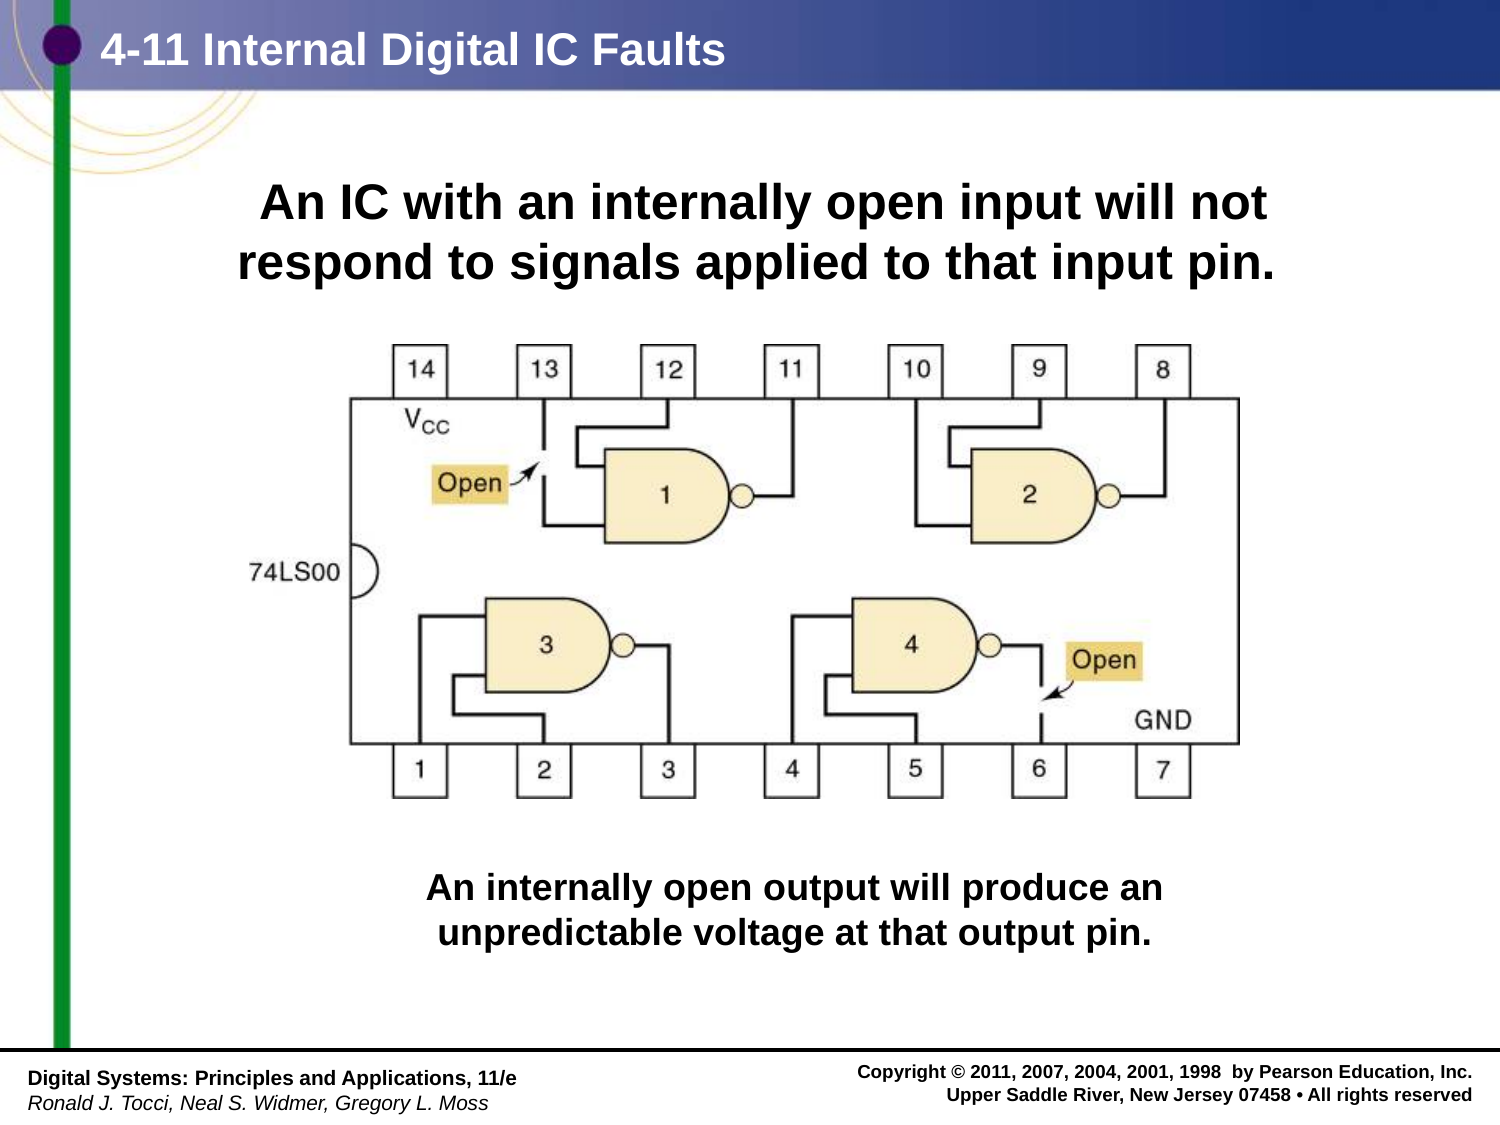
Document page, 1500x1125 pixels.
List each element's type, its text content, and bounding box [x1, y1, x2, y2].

text_box An internally open output will produce an unpredictable voltage at that output pin. [218, 855, 1372, 961]
picture [0, 0, 1500, 1048]
text_box Digital Systems: Principles and Applications, 11/e Ronald J. Tocci, Neal S. Widmer, Gregory L. Moss [12, 1046, 575, 1122]
title 4-11 Internal Digital IC Faults [85, 11, 1481, 112]
text_box An IC with an internally open input will not respond to signals applied to that input pin. [187, 162, 1341, 298]
